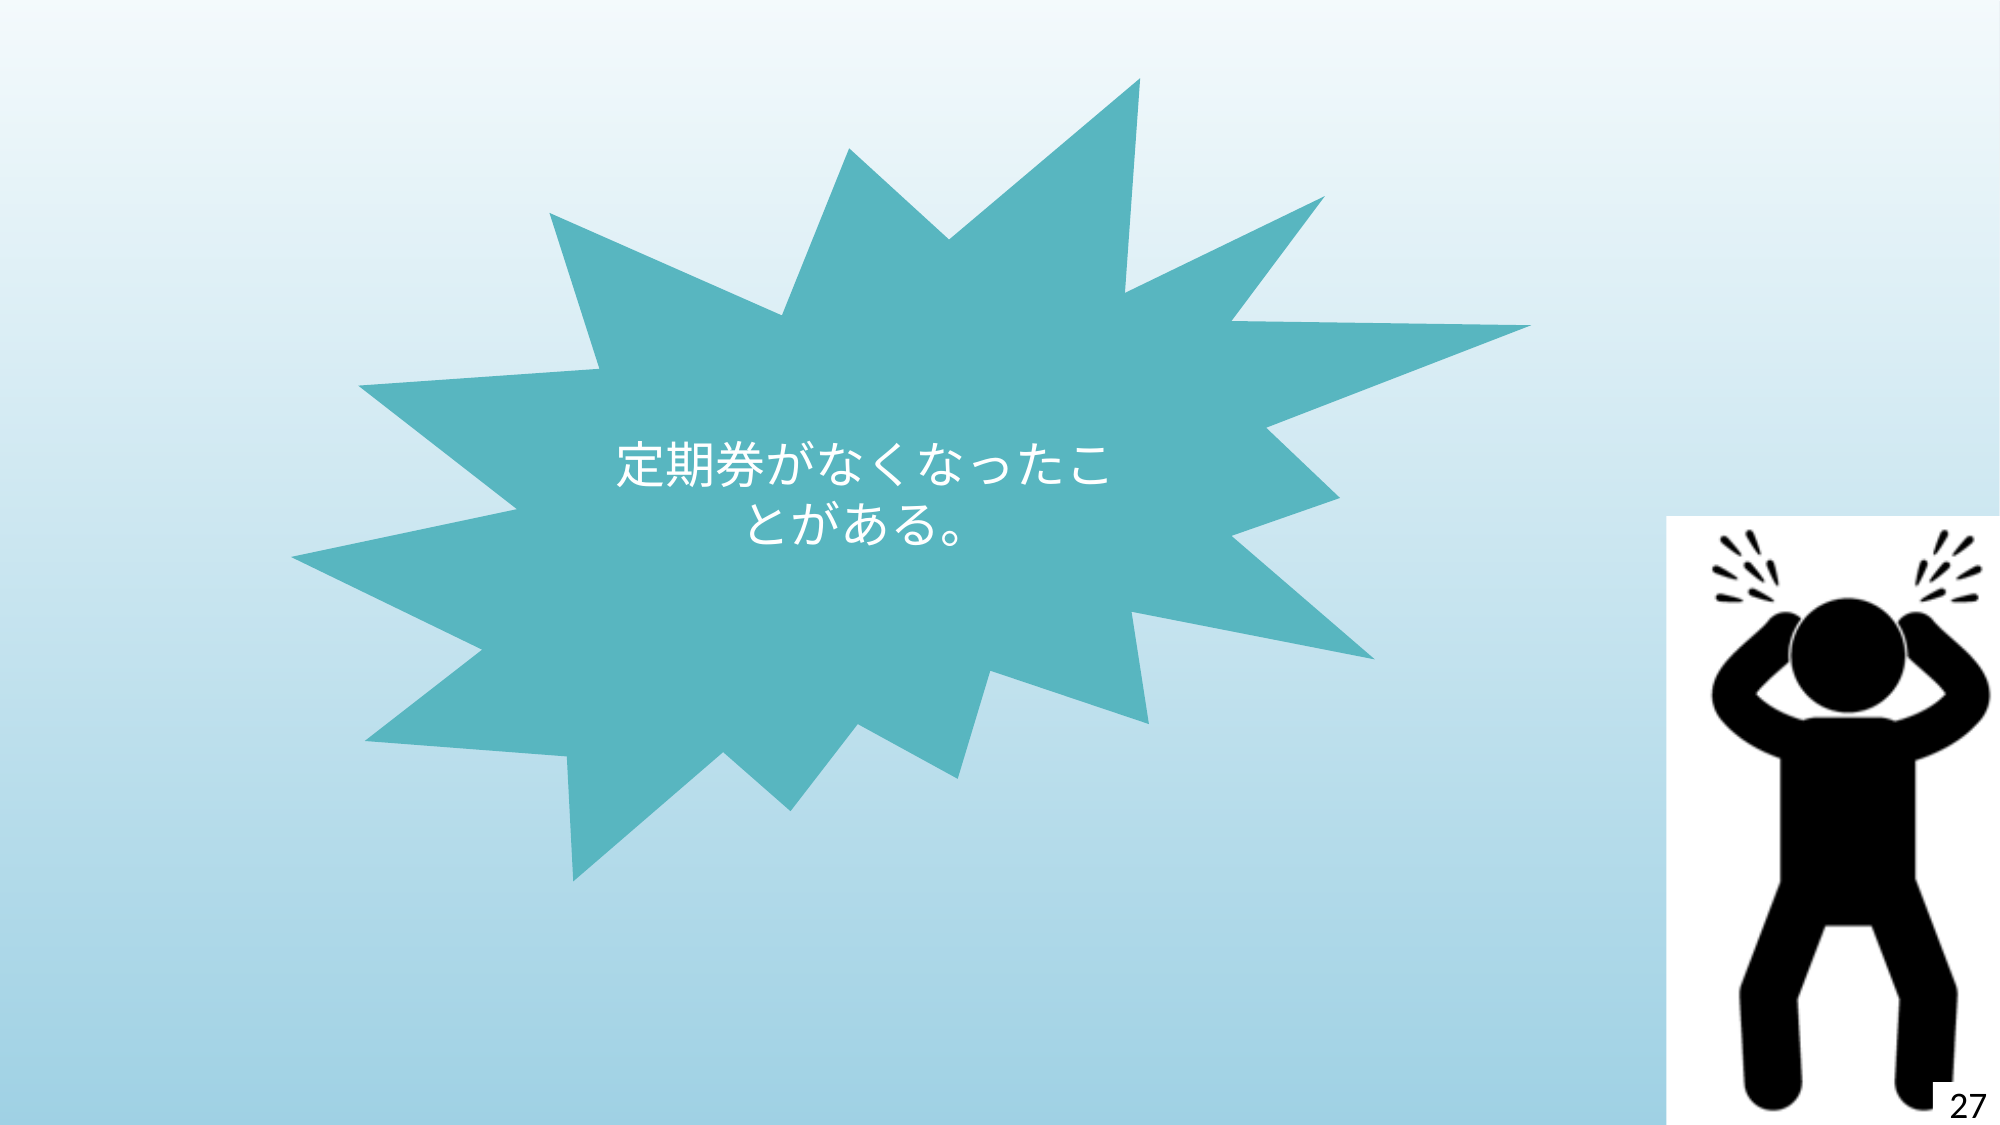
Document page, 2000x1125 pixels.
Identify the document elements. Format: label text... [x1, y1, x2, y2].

picture [1666, 516, 2000, 1125]
text_box 定期券がなくなったことがある。 [286, 74, 1532, 885]
